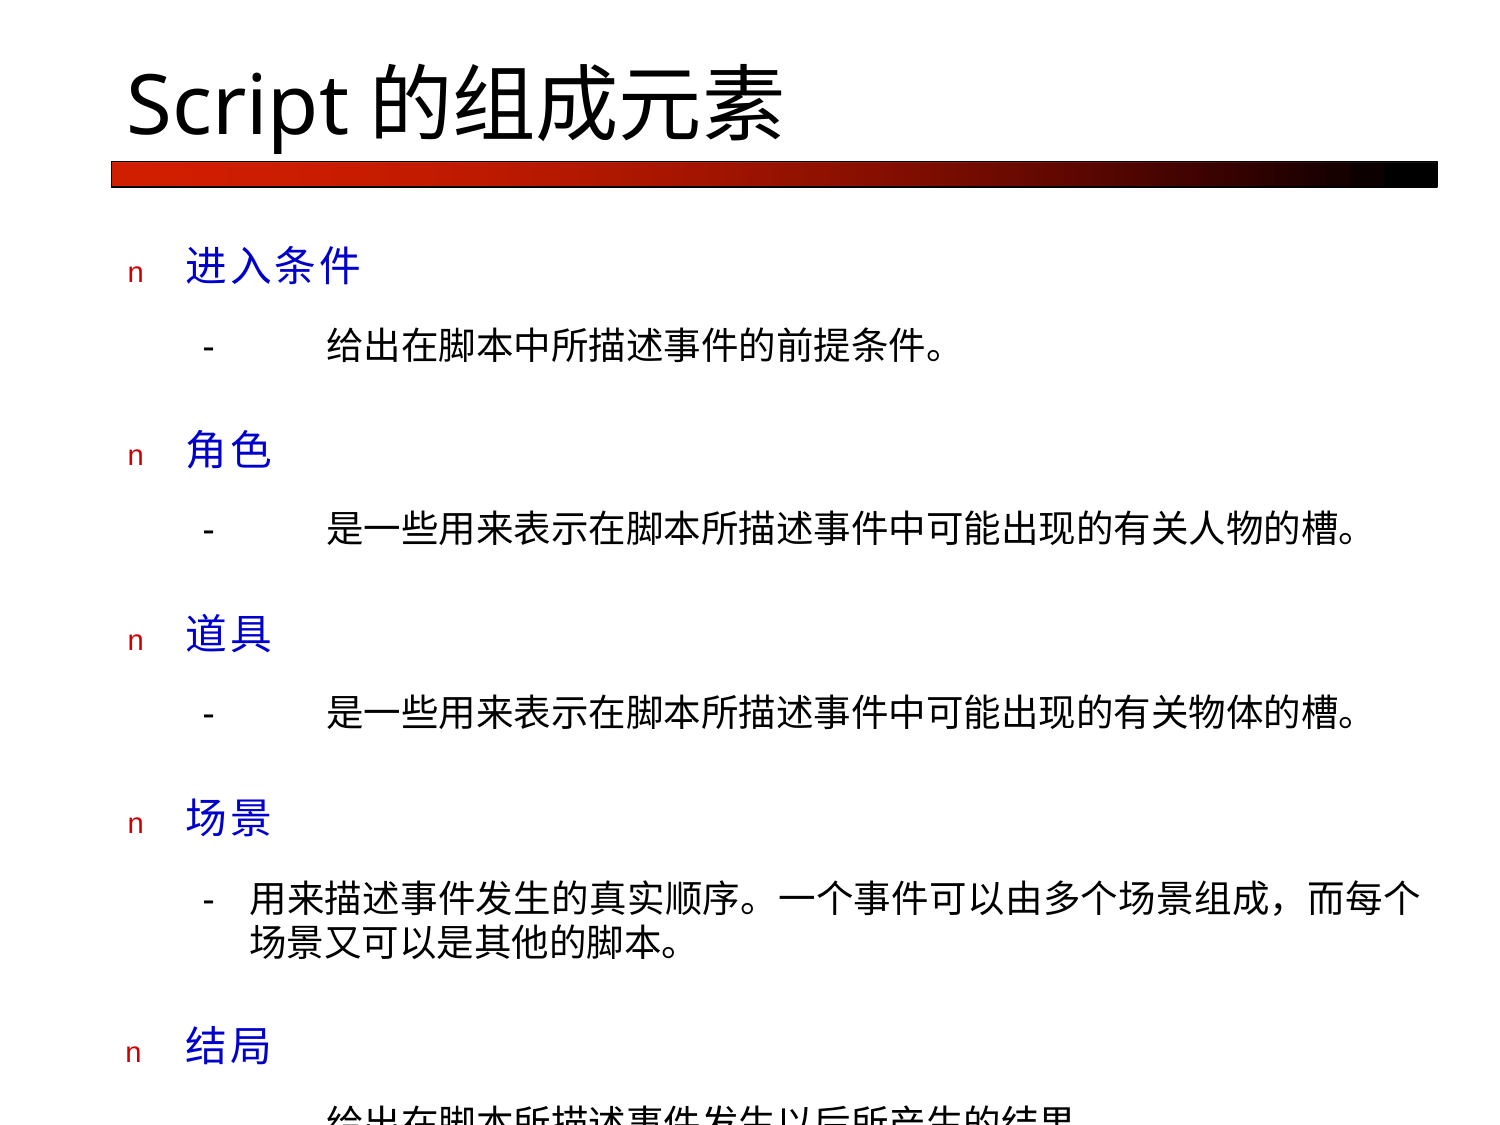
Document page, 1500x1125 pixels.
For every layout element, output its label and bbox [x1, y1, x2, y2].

text_box [111, 161, 1437, 188]
text_box [125, 210, 1424, 1004]
title [124, 51, 1376, 154]
